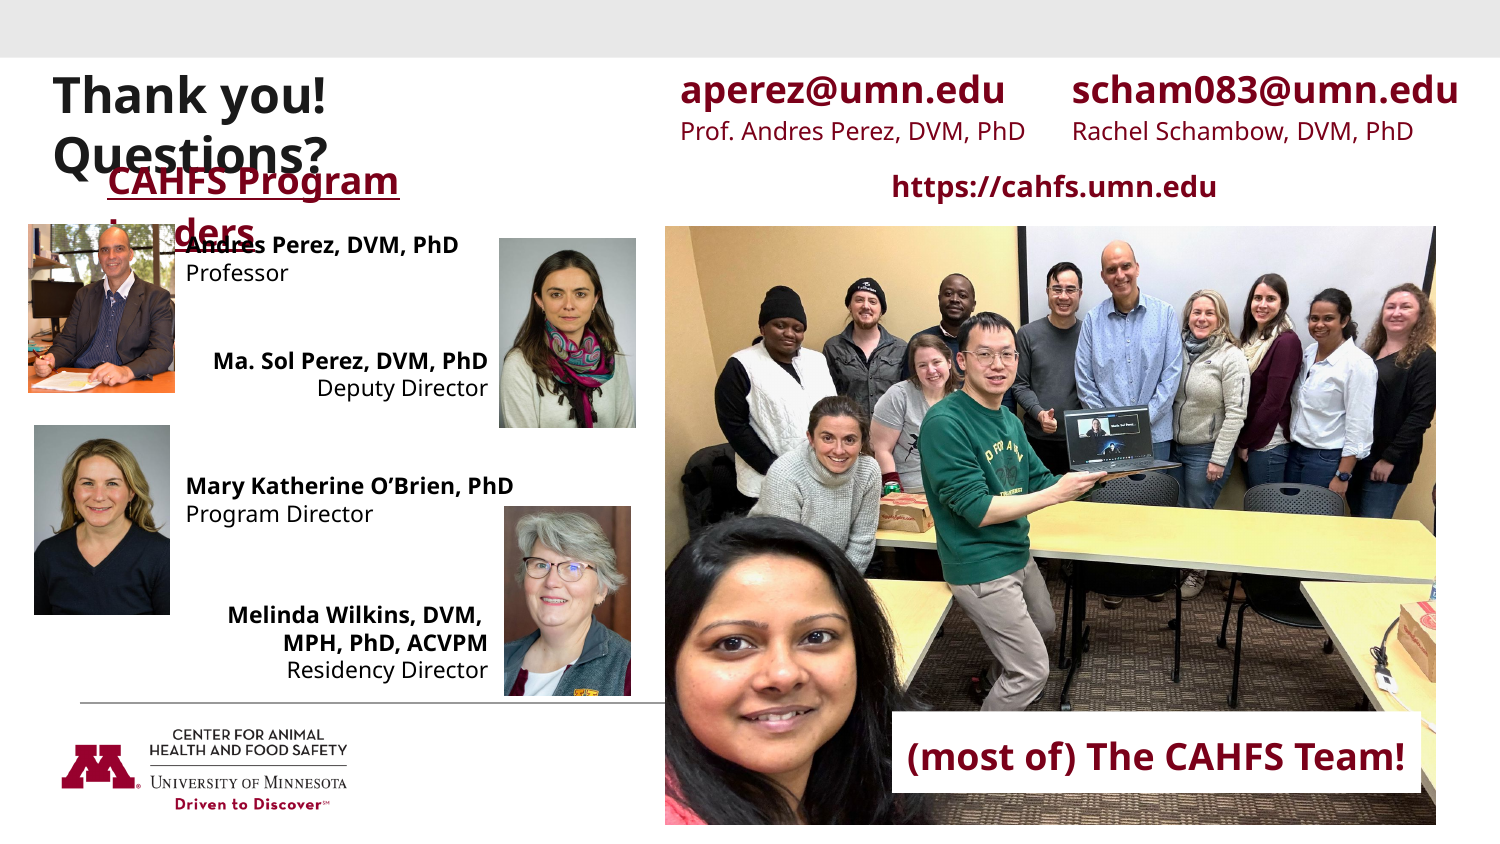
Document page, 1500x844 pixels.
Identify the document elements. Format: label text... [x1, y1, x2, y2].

text_box scham083@umn.edu Rachel Schambow, DVM, PhD [1056, 44, 1497, 140]
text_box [28, 47, 636, 700]
text_box https://cahfs.umn.edu [876, 160, 1237, 211]
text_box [664, 226, 1437, 825]
text_box aperez@umn.edu Prof. Andres Perez, DVM, PhD [665, 44, 1056, 140]
picture [38, 722, 370, 816]
